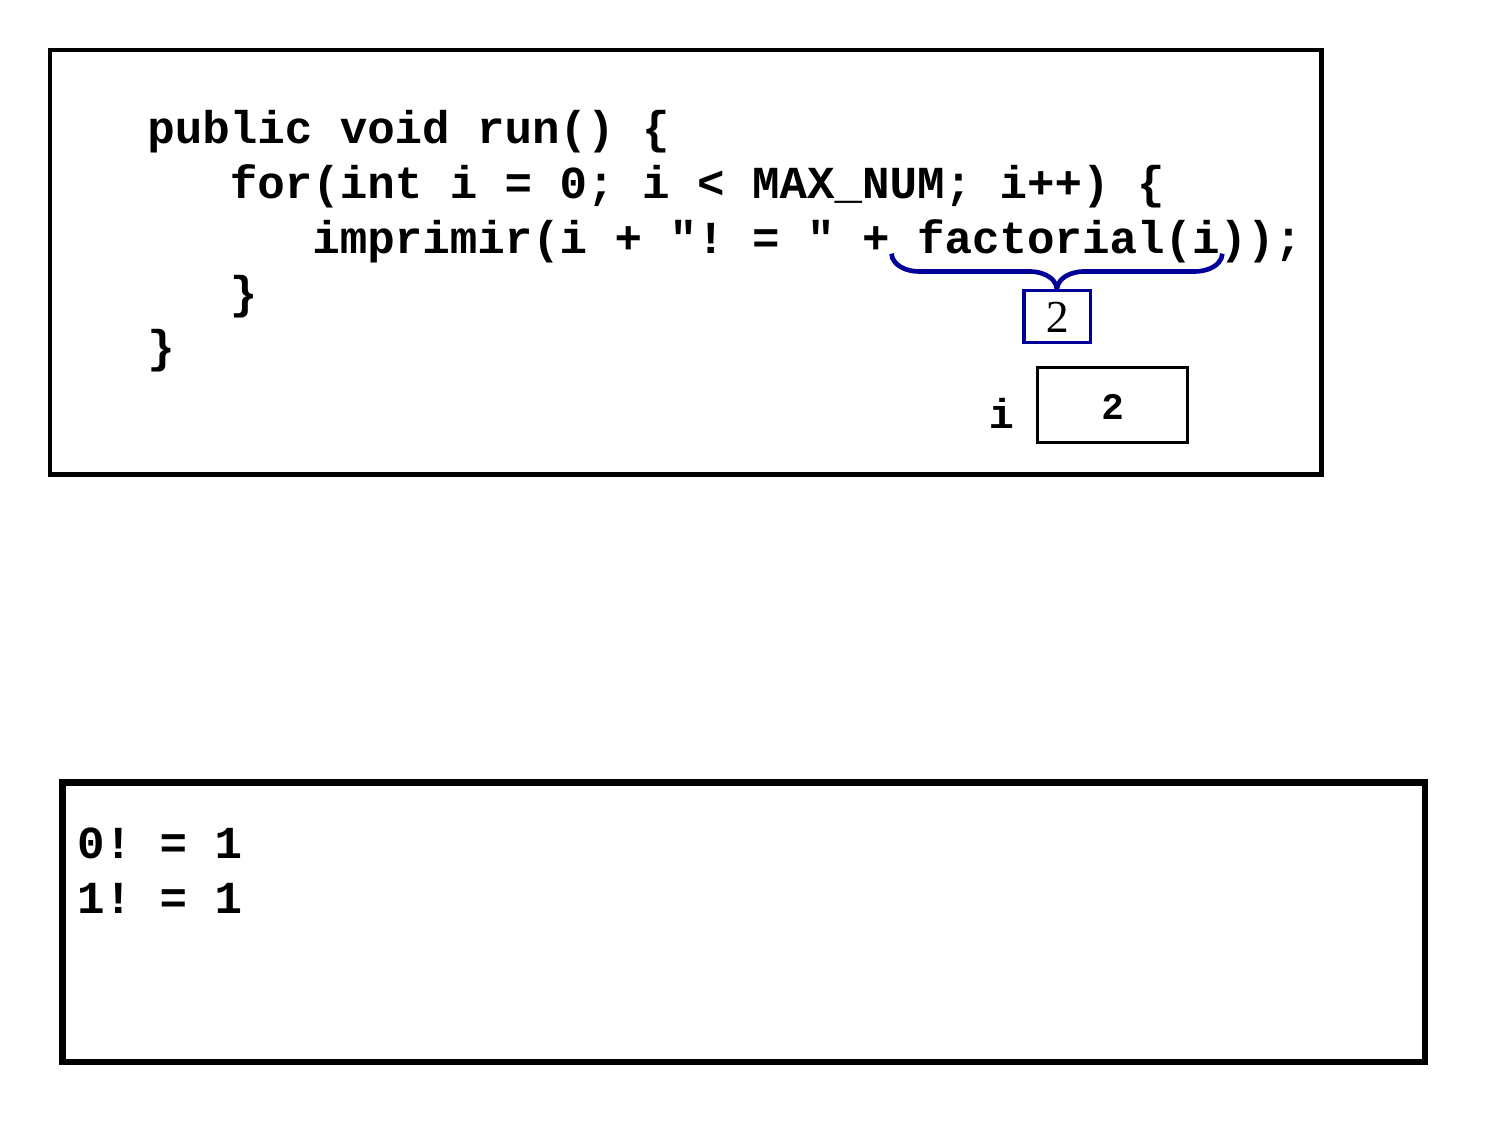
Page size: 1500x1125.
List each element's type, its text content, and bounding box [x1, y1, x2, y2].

text_box 0! = 1 1! = 1 [62, 782, 1425, 1063]
text_box 2 [1023, 290, 1091, 343]
text_box 2 [1037, 367, 1188, 443]
text_box i [974, 379, 1050, 445]
text_box public void run() { for(int i = 0; i < MAX_NUM; i++) { imprimir(i + "! = " + factorial(i)); } } [49, 49, 1322, 475]
text_box [891, 253, 1223, 290]
